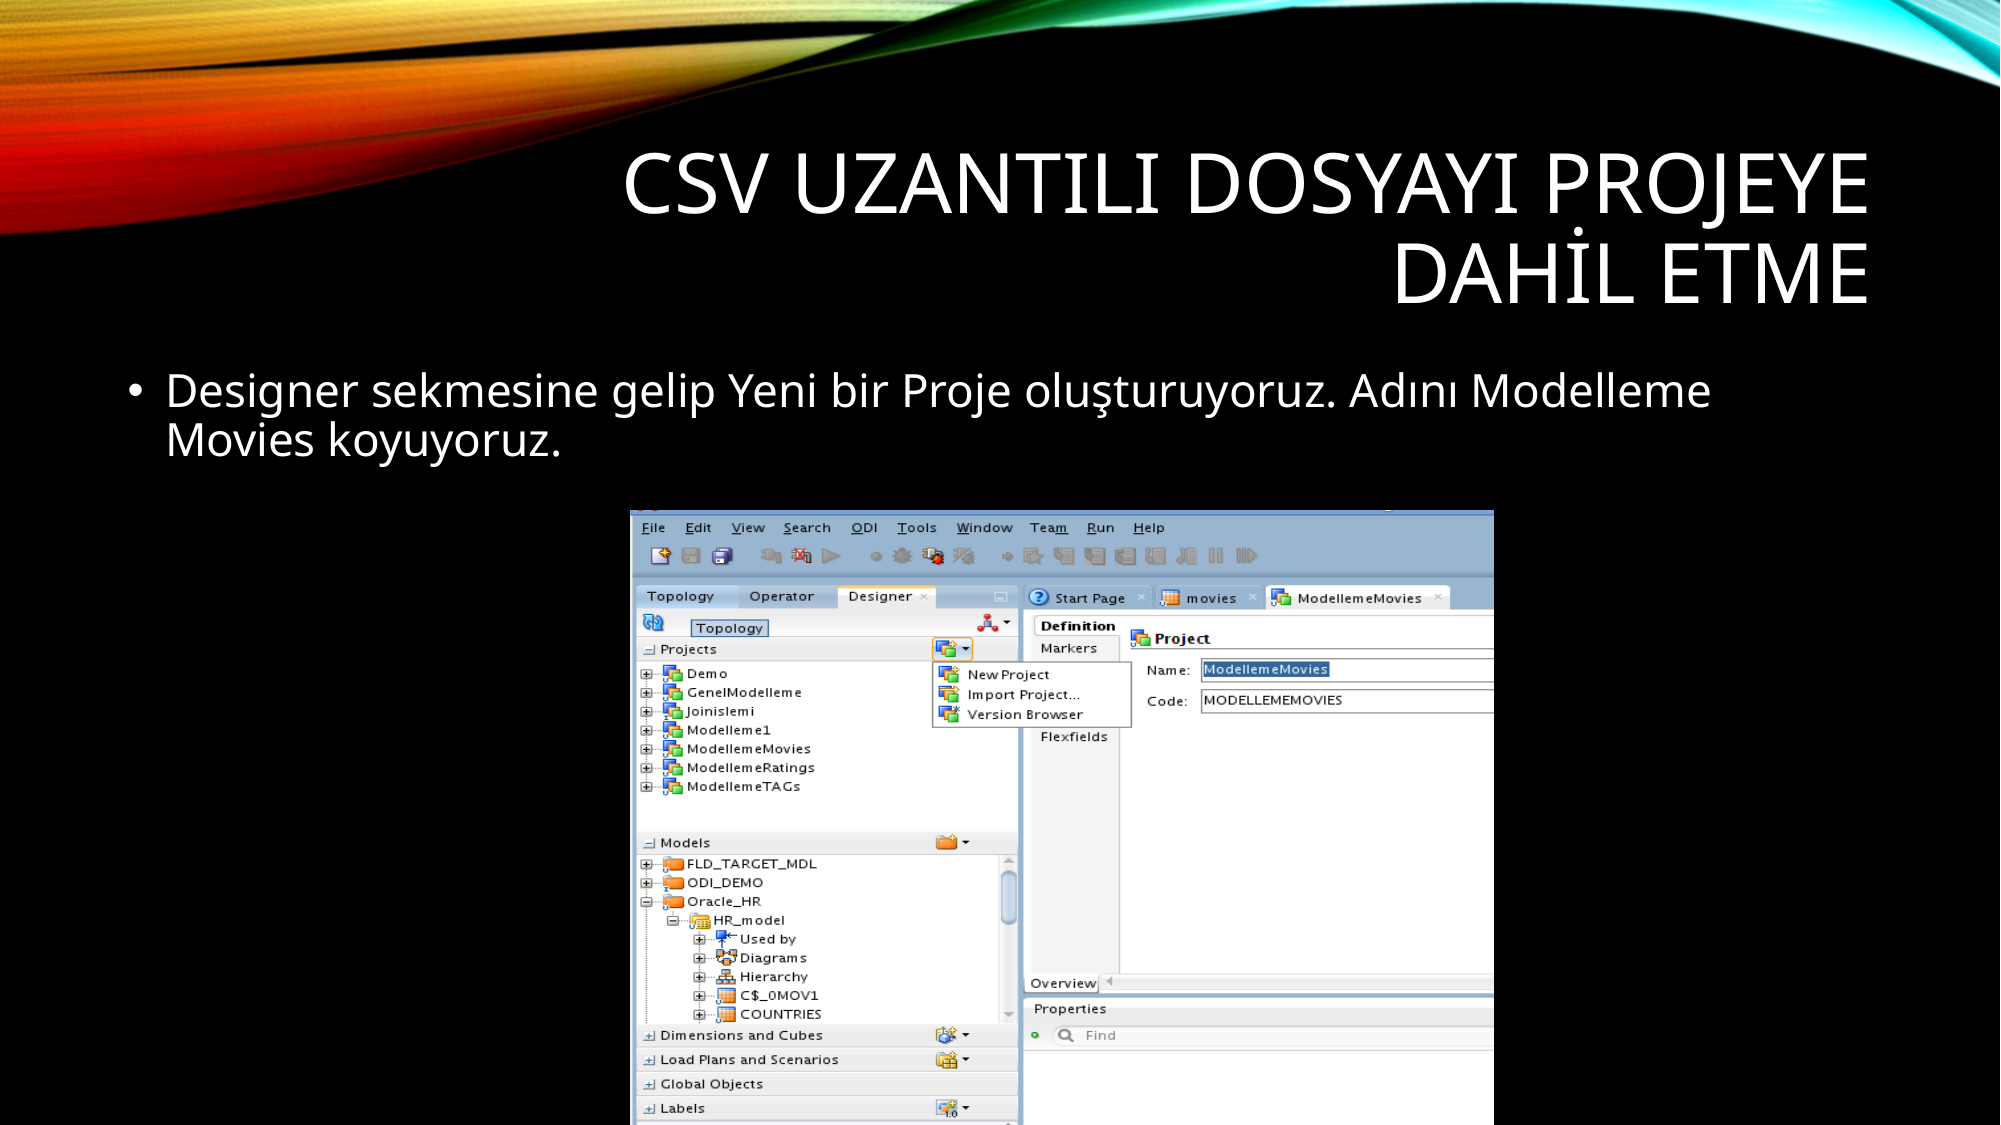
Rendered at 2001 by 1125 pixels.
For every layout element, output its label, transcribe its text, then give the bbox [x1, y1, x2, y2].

picture [629, 510, 1495, 1125]
picture [0, 0, 2000, 237]
list Designer sekmesine gelip Yeni bir Proje oluşturuyoruz. Adını Modelleme Movies koyuyoruz. [112, 360, 1888, 1021]
title CSV uzantılı dosyayı projeye dahil etme [474, 125, 1888, 338]
